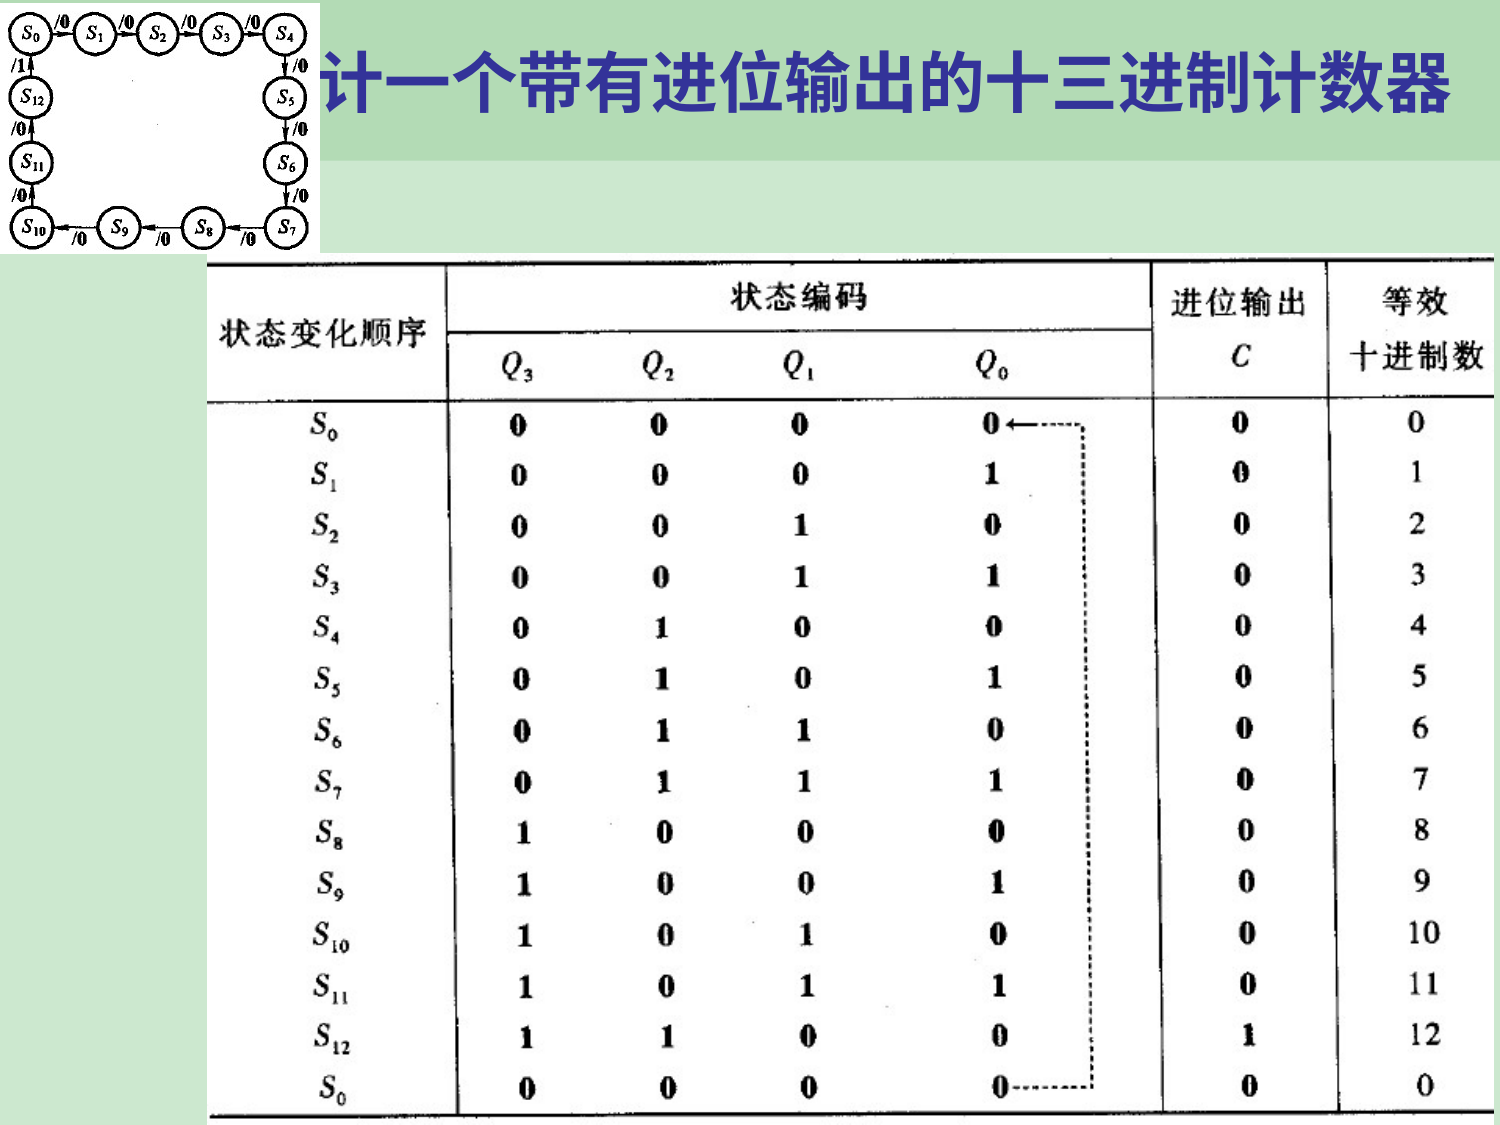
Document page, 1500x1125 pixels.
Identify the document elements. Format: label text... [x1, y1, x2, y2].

title 例4：设计一个带有进位输出的十三进制计数器 [325, 11, 1483, 149]
picture [0, 3, 1494, 1125]
